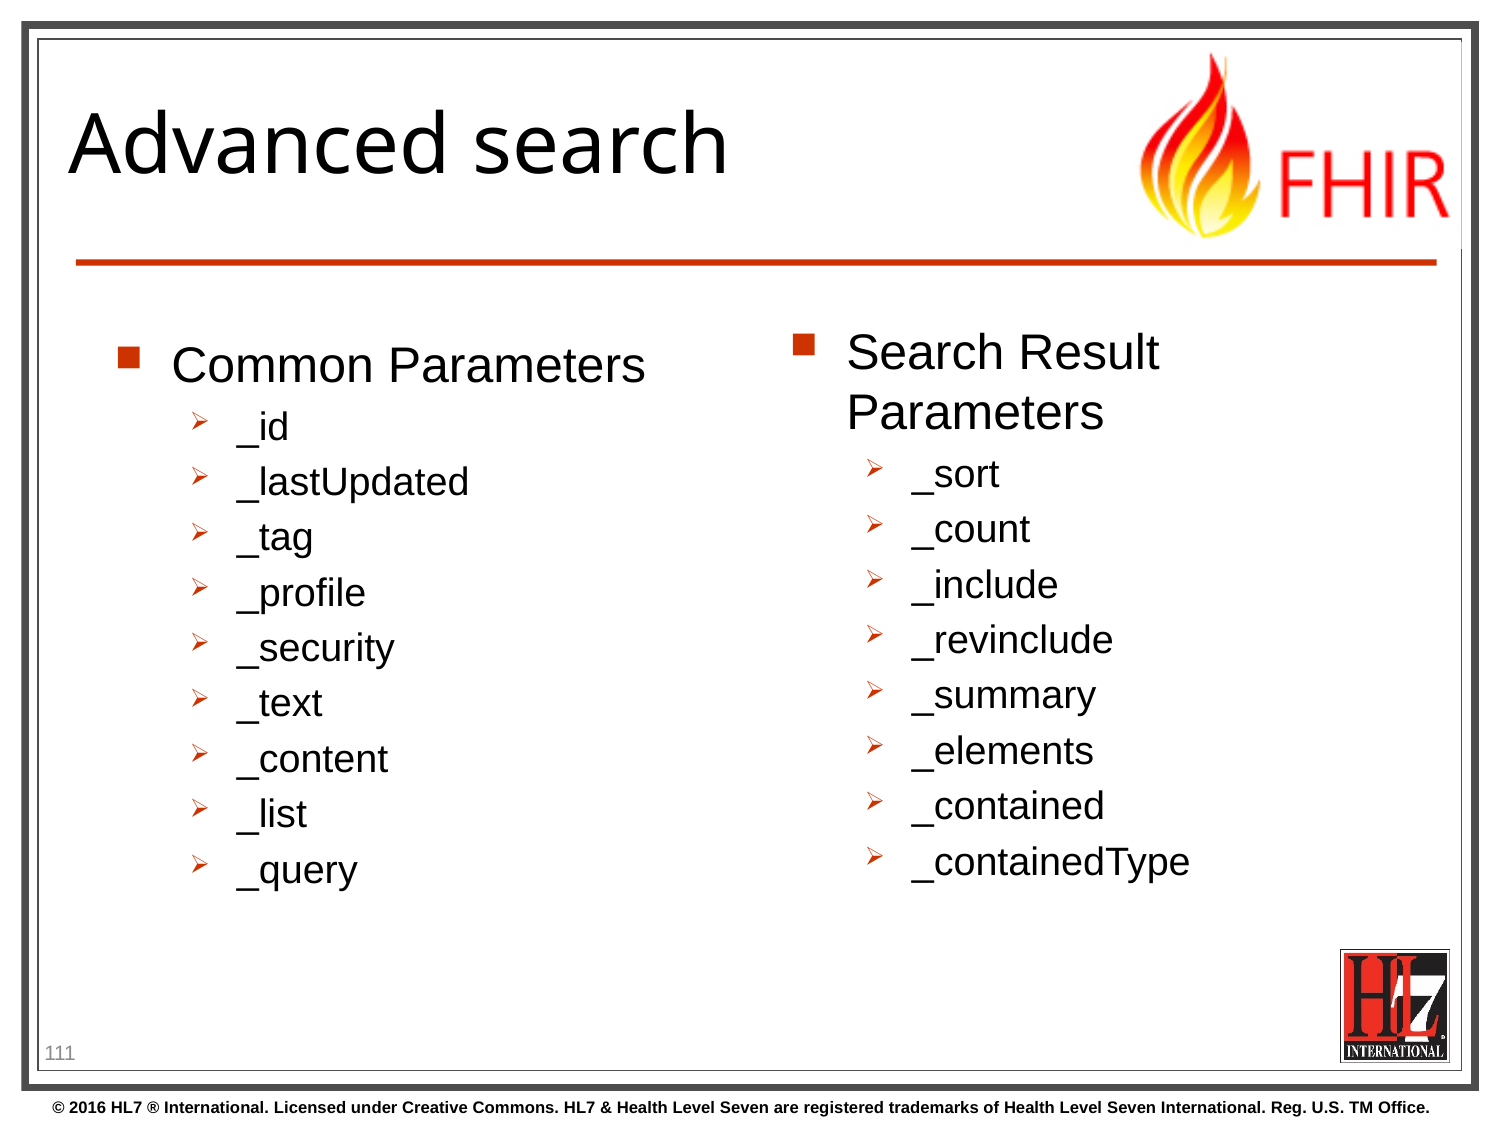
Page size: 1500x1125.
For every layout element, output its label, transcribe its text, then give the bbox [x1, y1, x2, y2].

picture [1128, 42, 1462, 249]
picture [1340, 949, 1450, 1063]
slide_number 111 [29, 1034, 148, 1071]
text_box Search Result Parameters _sort _count _include _revinclude _summary _elements _contained _containedType [774, 312, 1250, 1048]
list Common Parameters _id _lastUpdated _tag _profile _security _text _content _list _query [99, 324, 700, 1060]
title Advanced search [53, 54, 1128, 244]
